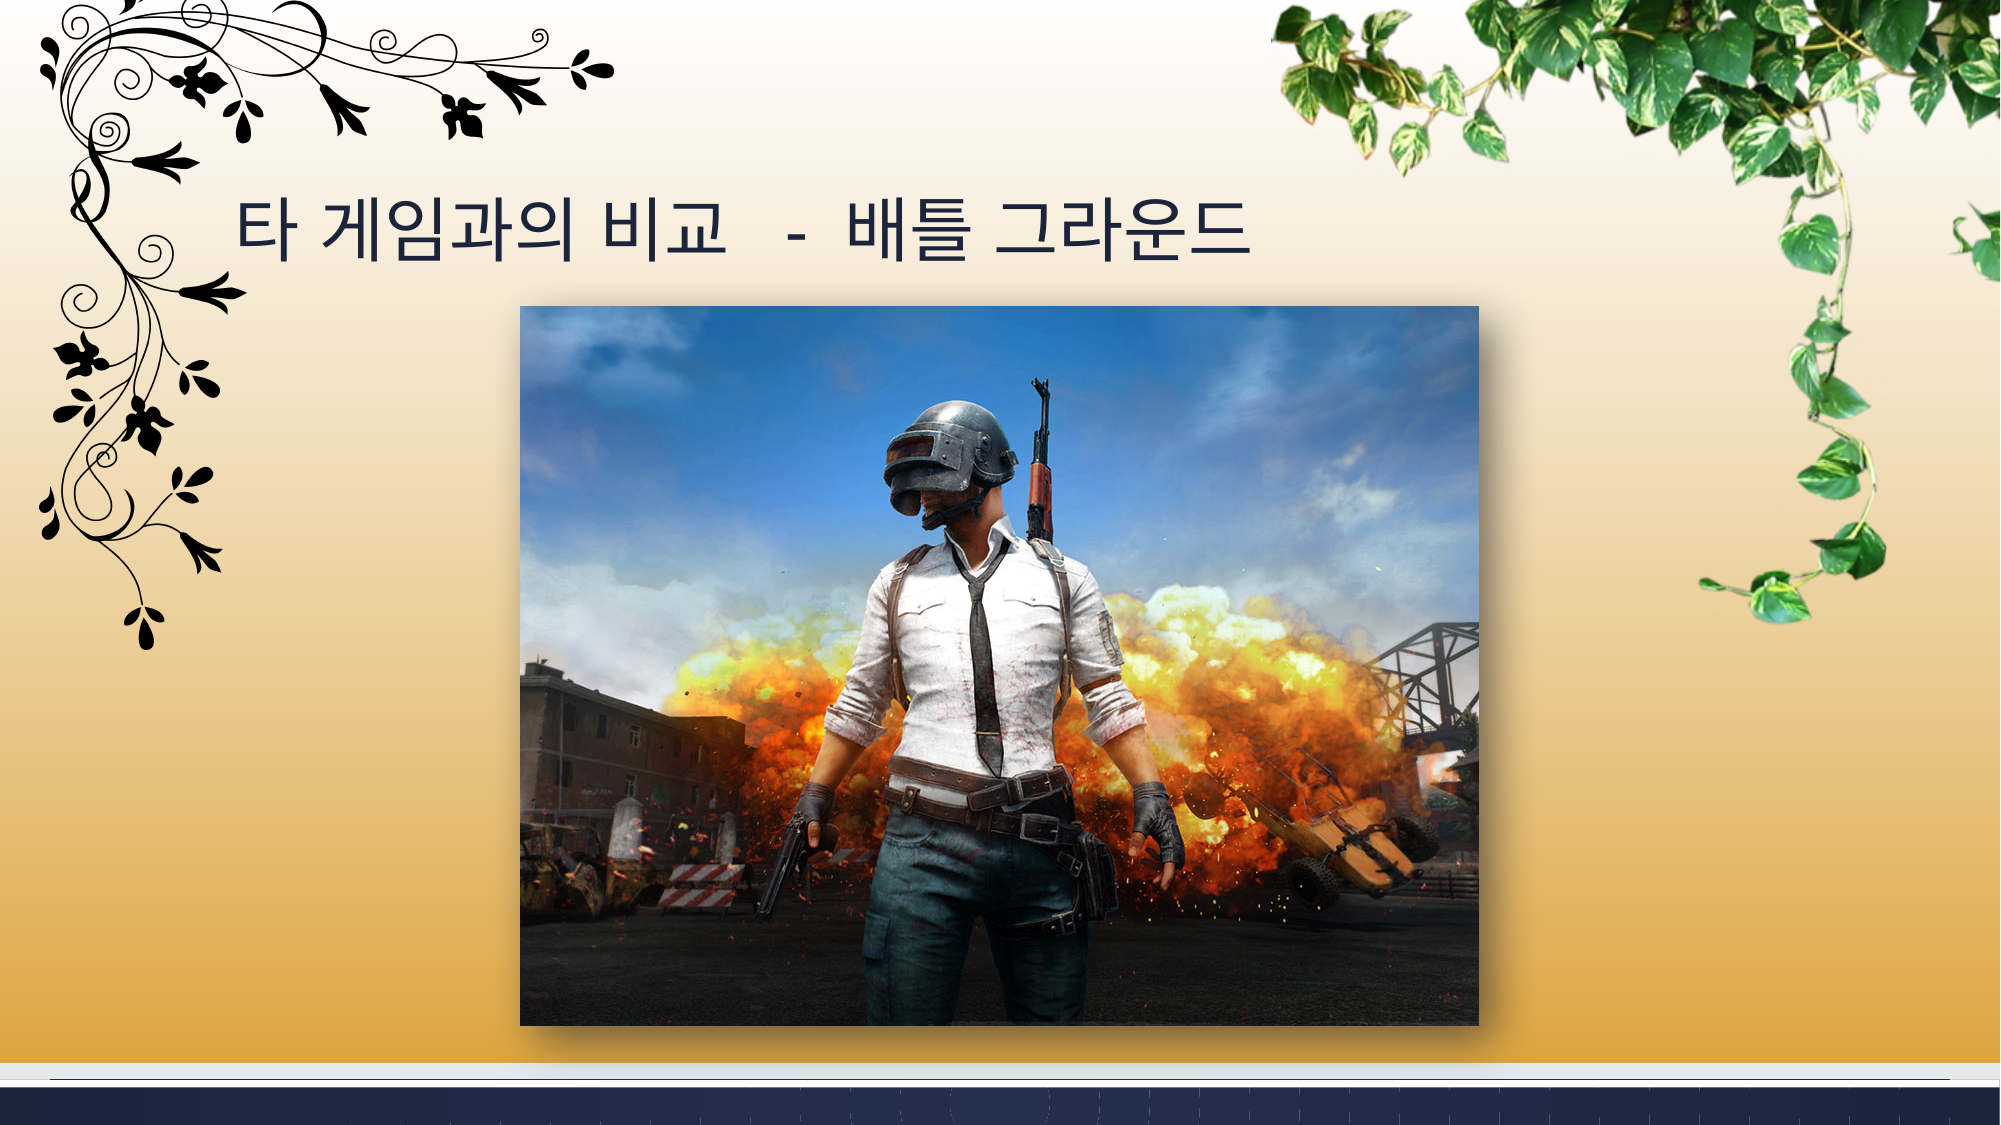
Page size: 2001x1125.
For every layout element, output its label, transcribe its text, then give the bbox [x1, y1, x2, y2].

title 타 게임과의 비교 - 배틀 그라운드 [219, 76, 1780, 279]
picture [520, 306, 1479, 1026]
